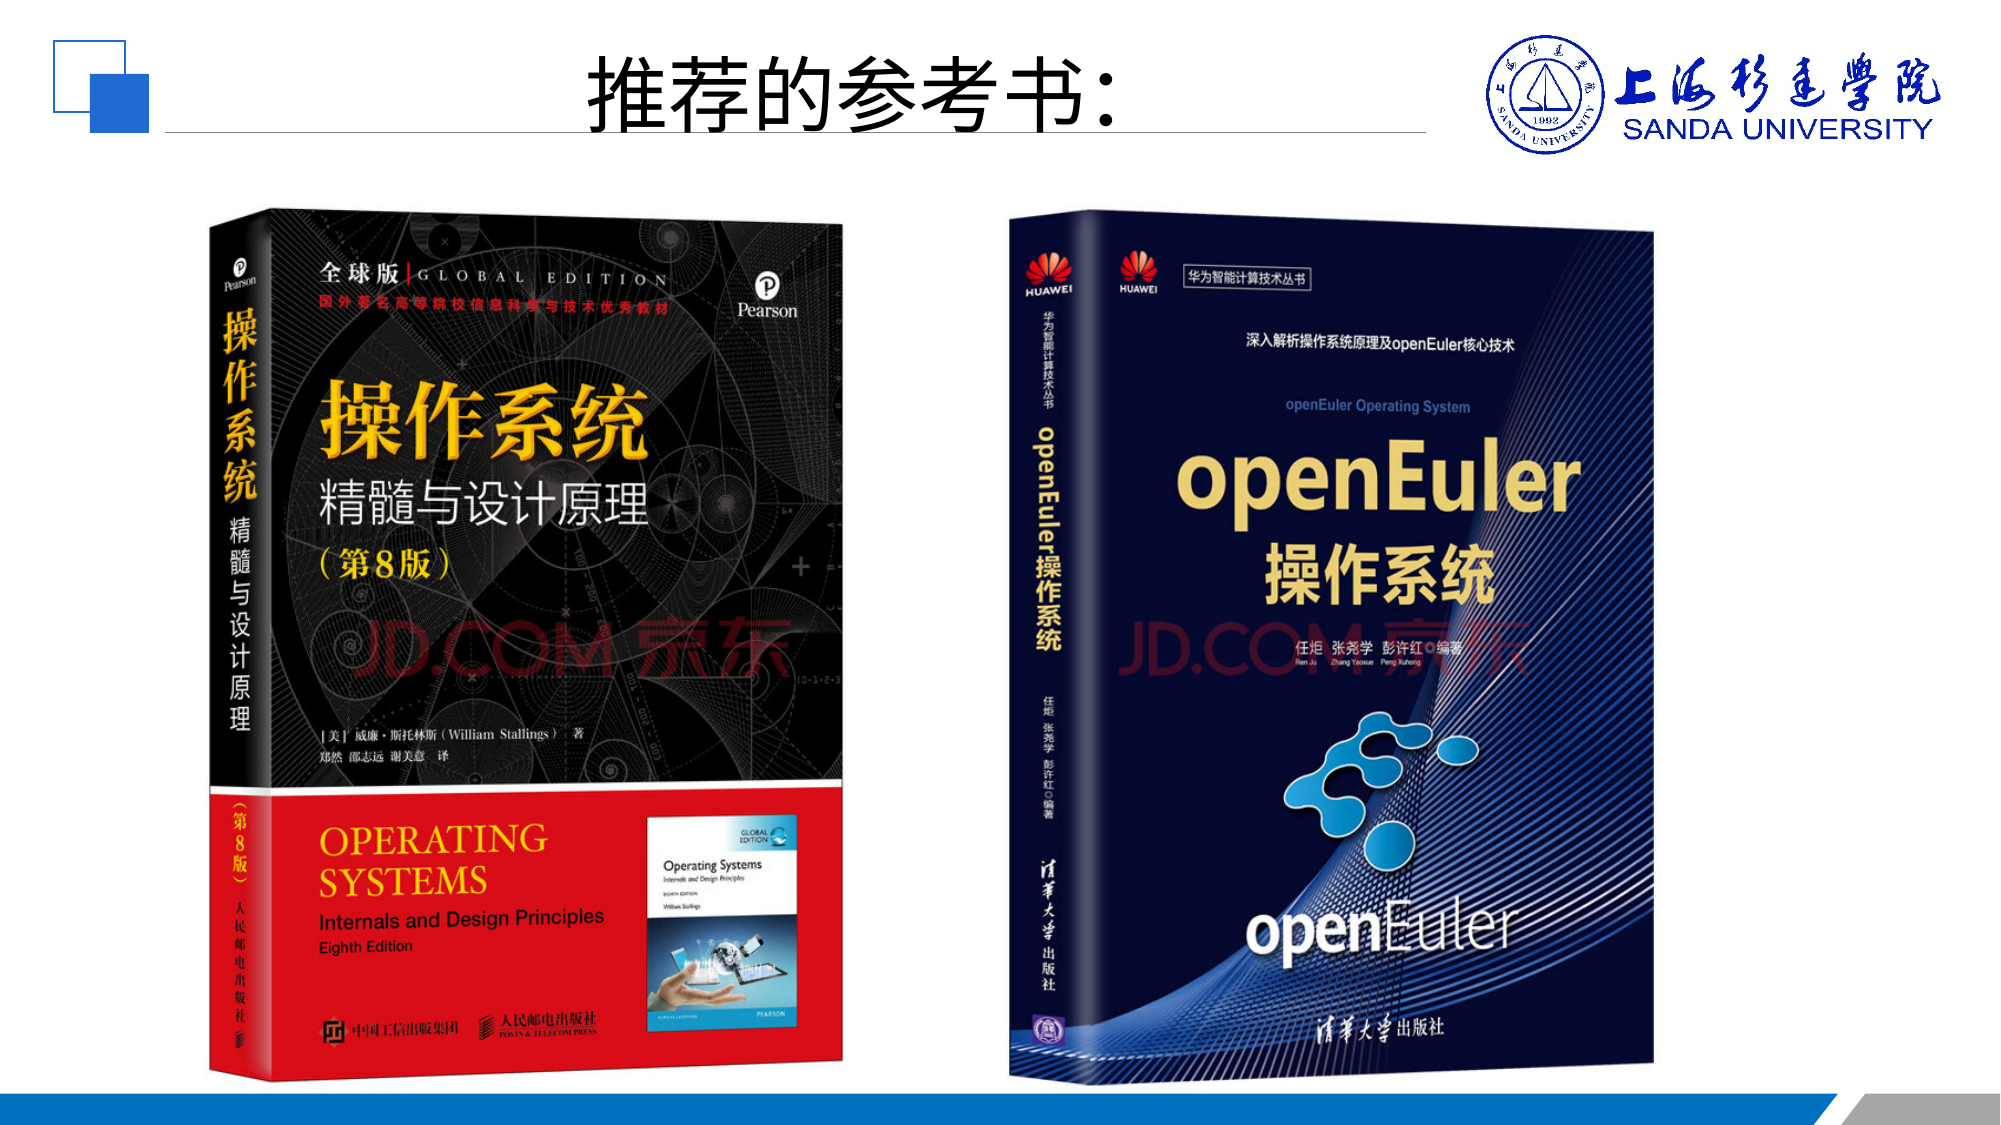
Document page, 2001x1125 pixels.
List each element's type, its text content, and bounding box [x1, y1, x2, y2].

picture [186, 204, 879, 1090]
picture [970, 204, 1695, 1090]
picture [1426, 0, 2000, 183]
text_box 推荐的参考书： [571, 35, 1237, 151]
